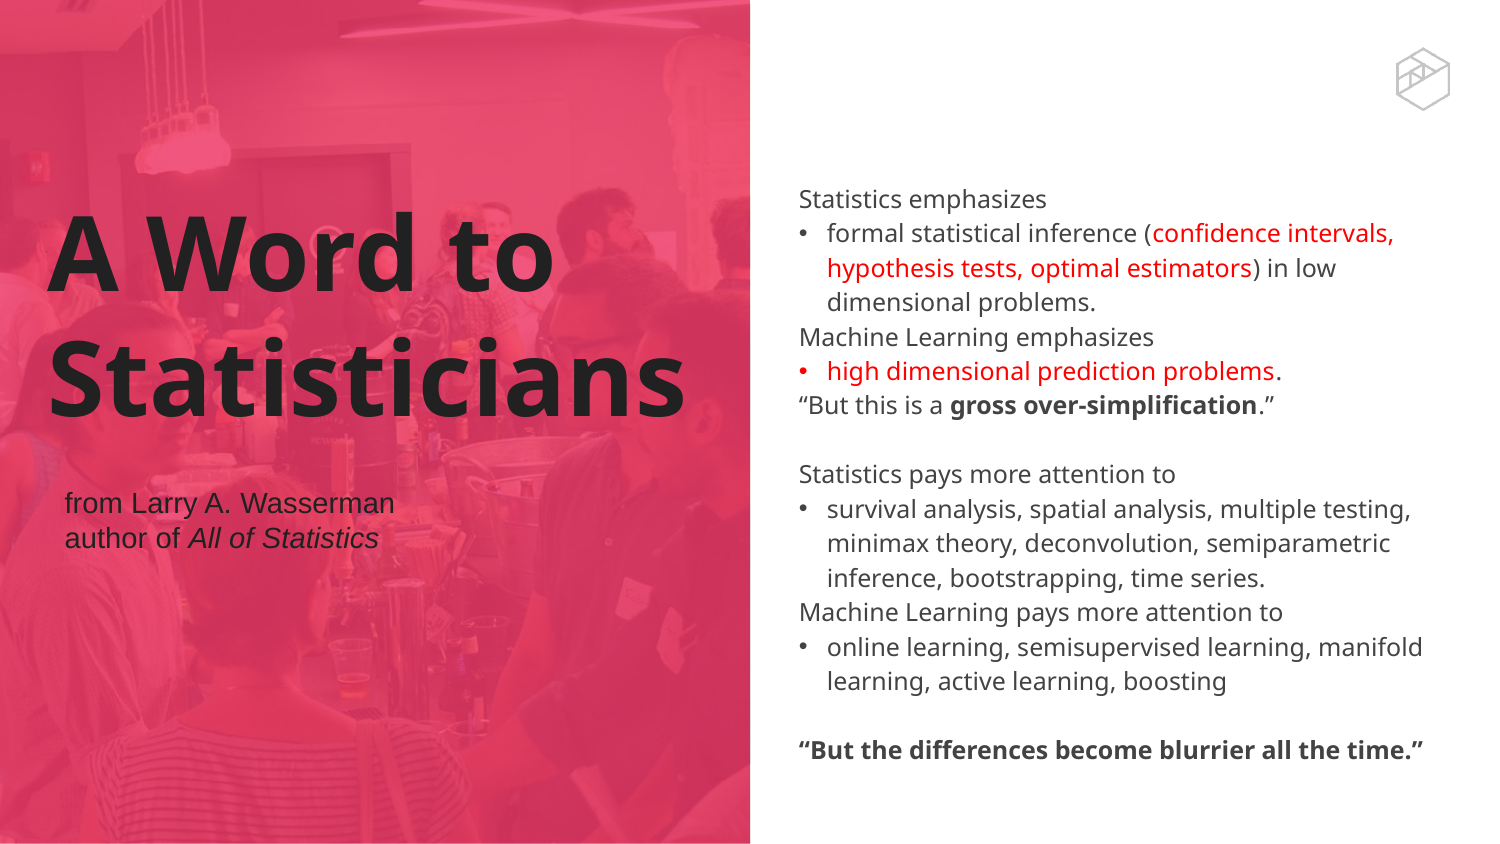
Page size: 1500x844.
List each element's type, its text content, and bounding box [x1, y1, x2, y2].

list Statistics emphasizes formal statistical inference (confidence intervals, hypothesis tests, optimal estimators) in low dimensional problems. Machine Learning emphasizes high dimensional prediction problems. “But this is a gross over-simplification.” Statistics pays more attention to survival analysis, spatial analysis, multiple testing, minimax theory, deconvolution, semiparametric inference, bootstrapping, time series. Machine Learning pays more attention to online learning, semisupervised learning, manifold learning, active learning, boosting “But the differences become blurrier all the time.” [783, 163, 1469, 685]
text_box from Larry A. Wasserman author of All of Statistics [56, 476, 591, 562]
title A Word to Statisticians [31, 171, 717, 660]
